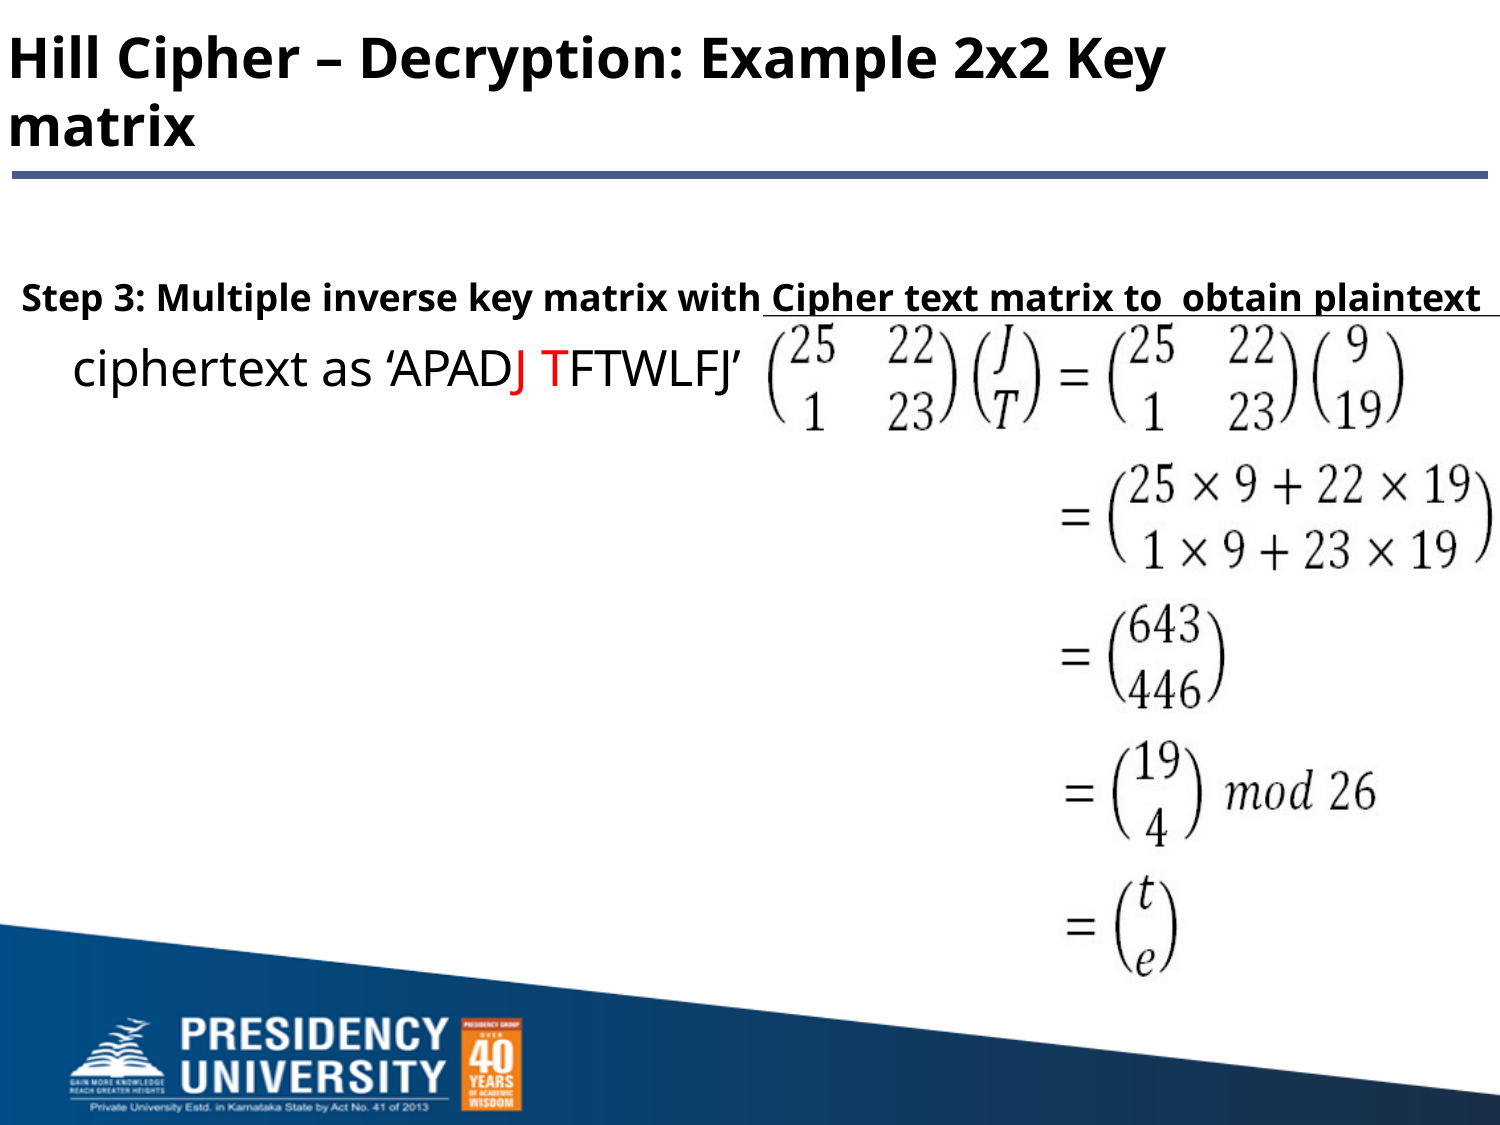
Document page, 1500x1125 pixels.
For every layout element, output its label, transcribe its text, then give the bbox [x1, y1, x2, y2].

picture [0, 315, 1500, 1125]
text_box Hill Cipher – Decryption: Example 2x2 Key matrix [5, 20, 1279, 158]
text_box Step 3: Multiple inverse key matrix with Cipher text matrix to obtain plaintext ciphertext as ‘APADJ TFTWLFJ’ [20, 272, 1483, 397]
